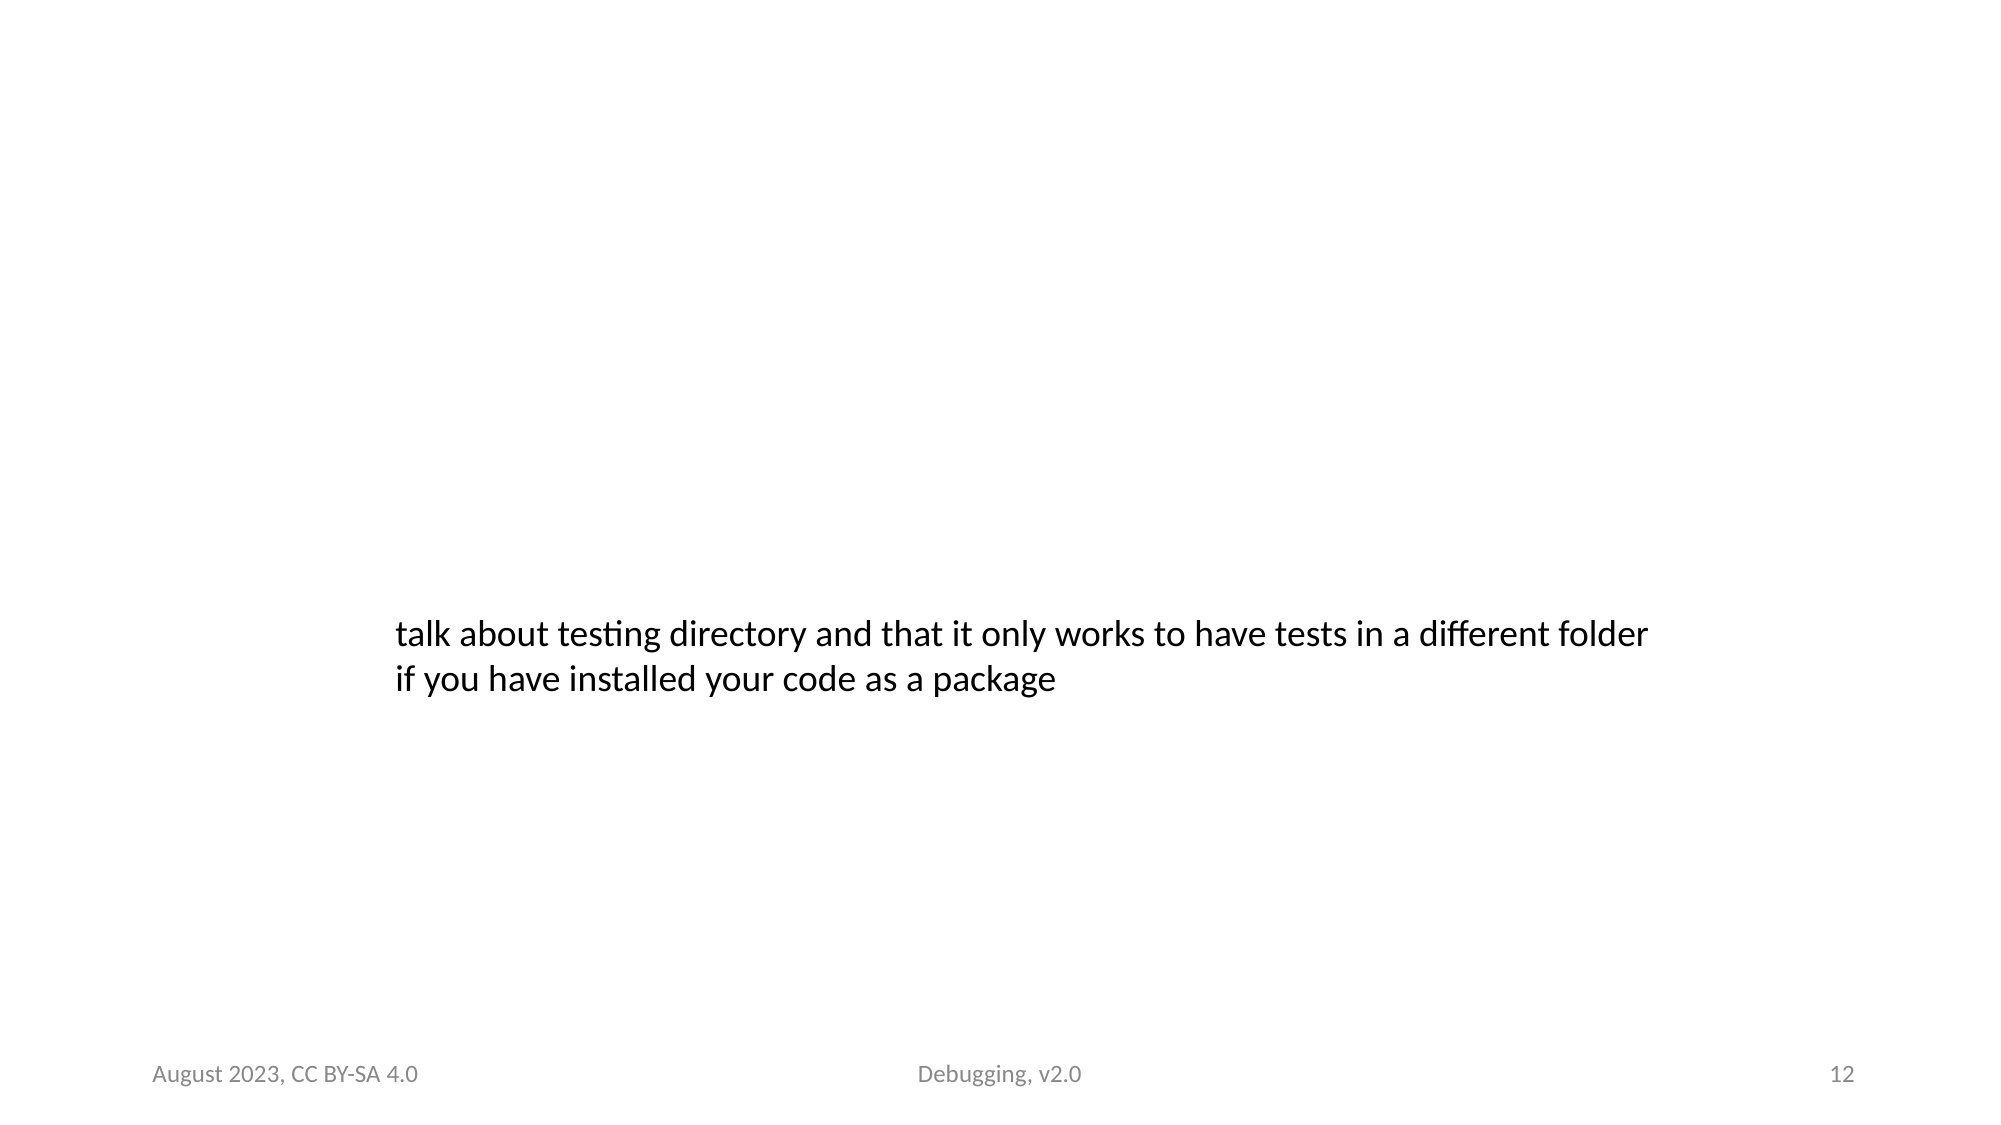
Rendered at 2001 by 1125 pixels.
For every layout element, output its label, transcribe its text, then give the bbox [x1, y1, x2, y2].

text_box talk about testing directory and that it only works to have tests in a different folder if you have installed your code as a package [387, 601, 1667, 707]
text_box Debugging, v2.0 [669, 1050, 1330, 1095]
slide_number 12 [1819, 1051, 1863, 1094]
text_box August 2023, CC BY-SA 4.0 [144, 1050, 580, 1095]
